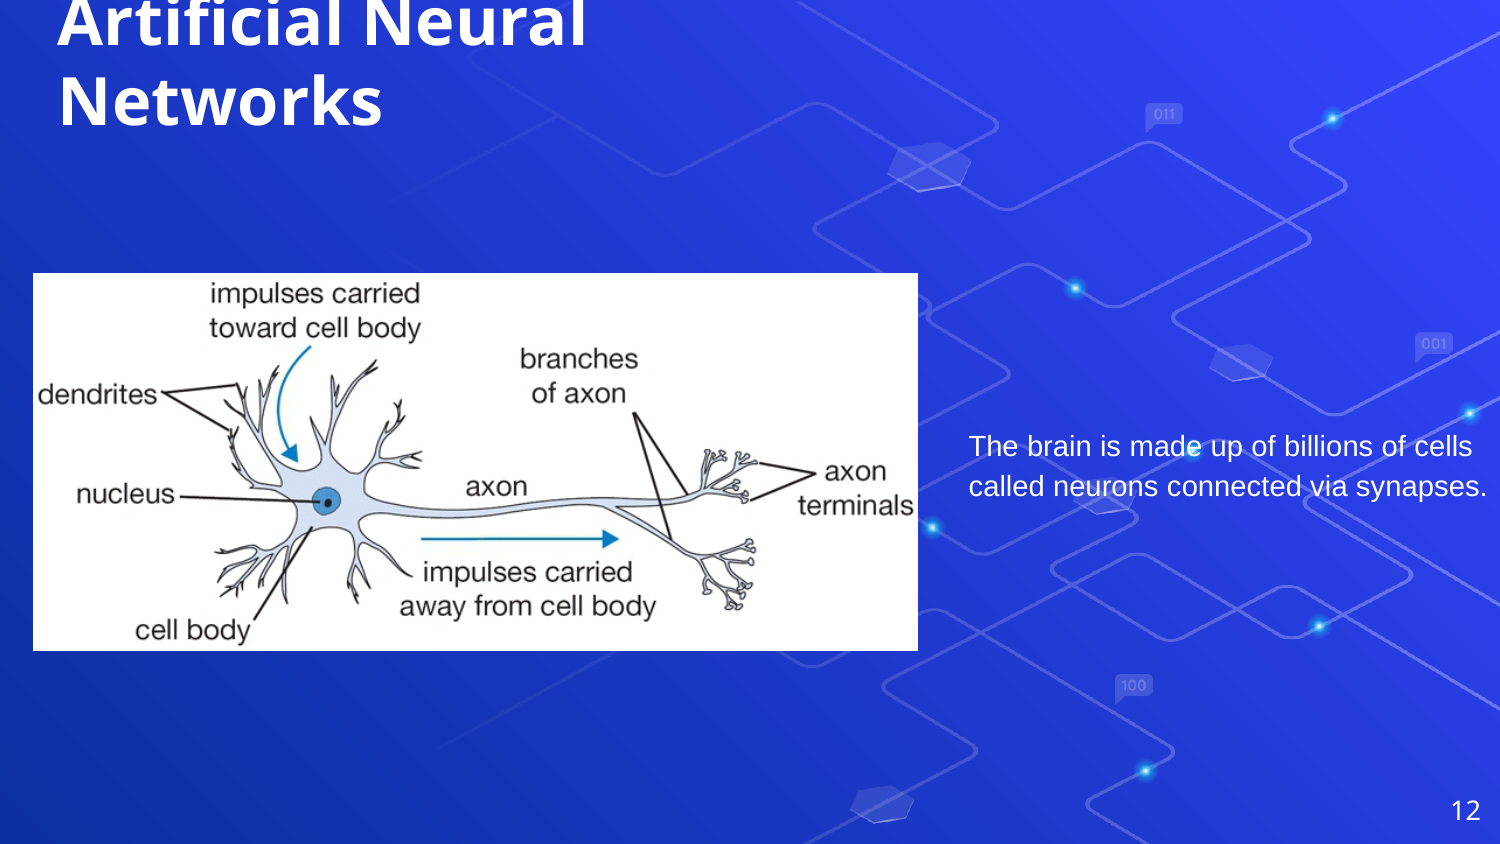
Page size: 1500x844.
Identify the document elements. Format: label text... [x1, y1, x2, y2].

text_box The brain is made up of billions of cells called neurons connected via synapses. [968, 421, 1500, 577]
slide_number 12 [1391, 779, 1482, 844]
title Artificial Neural Networks [57, 43, 855, 139]
picture [0, 0, 1500, 844]
